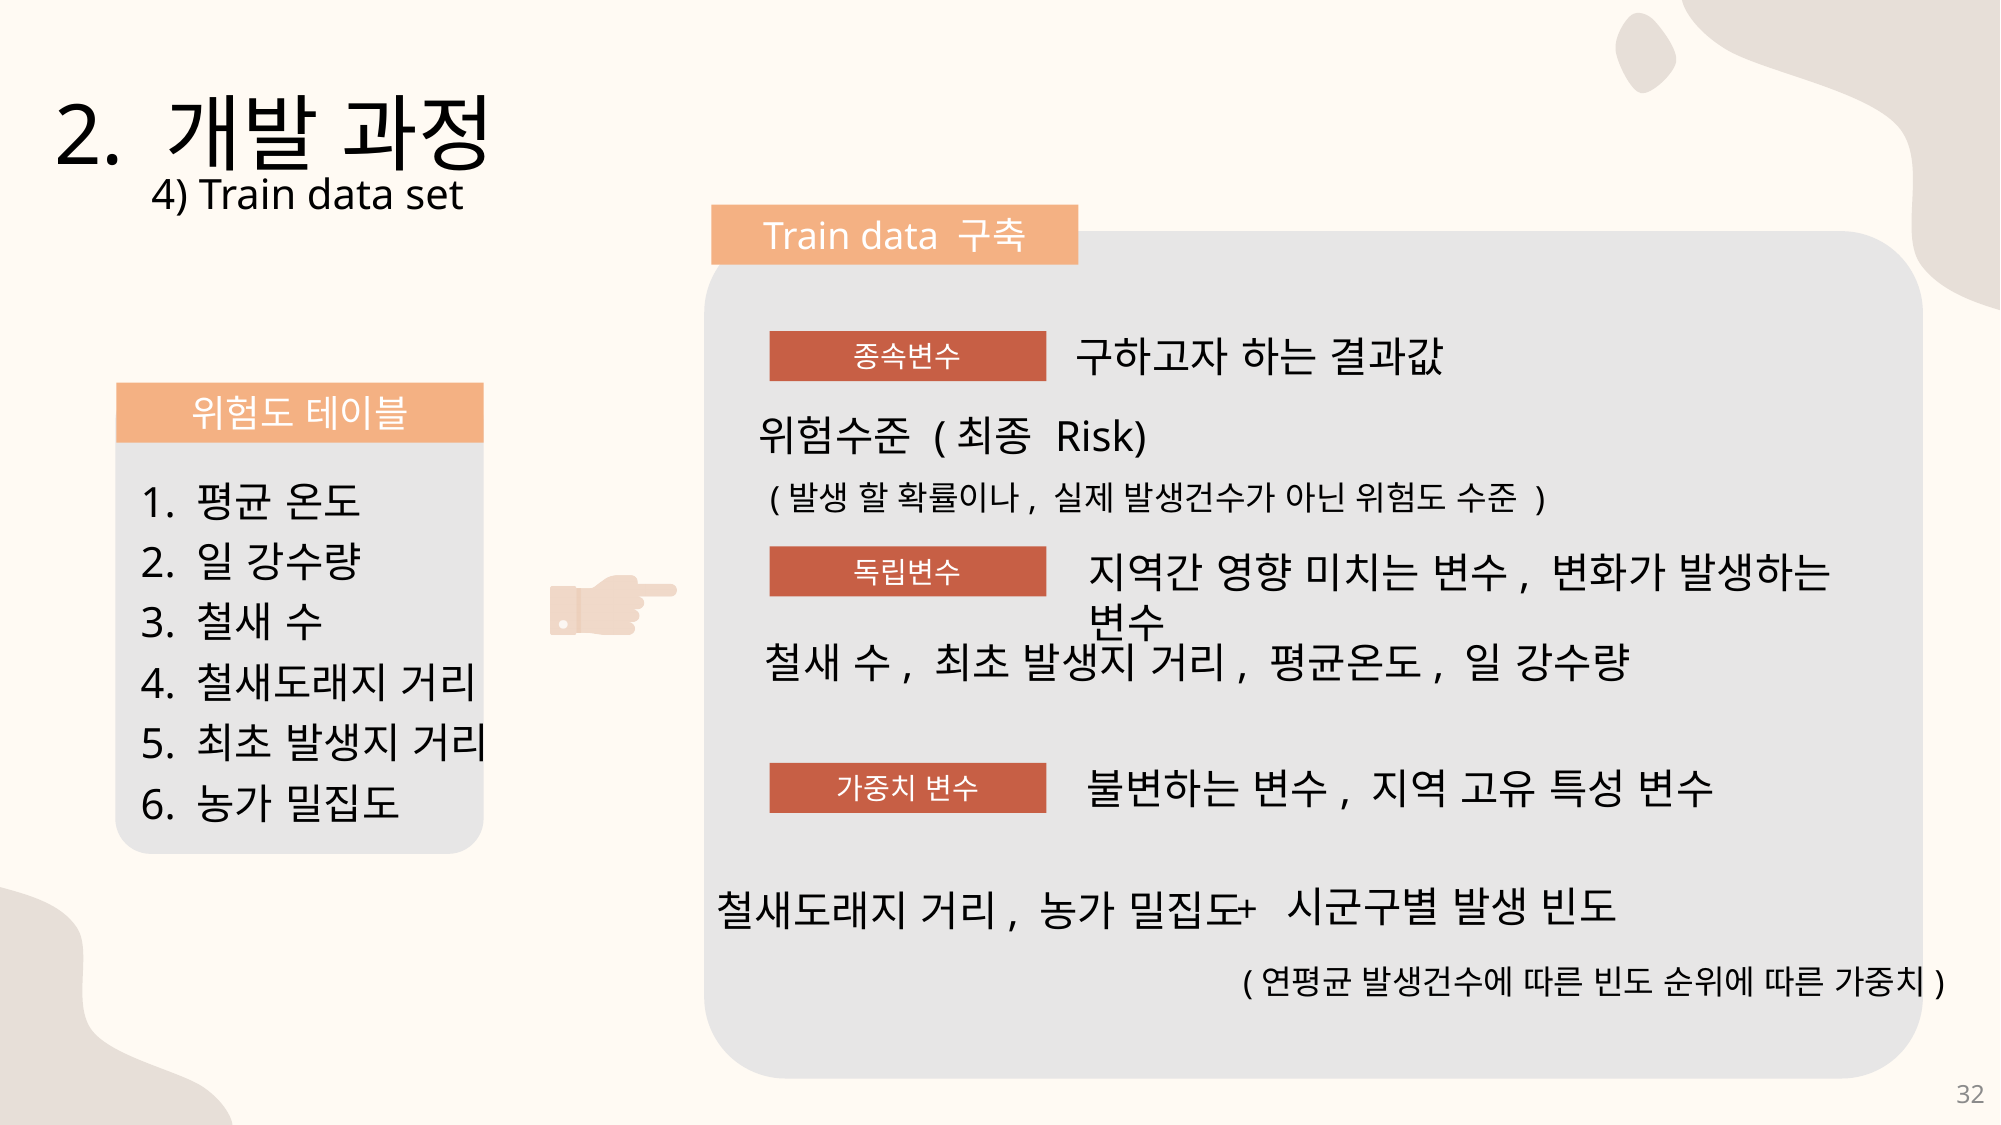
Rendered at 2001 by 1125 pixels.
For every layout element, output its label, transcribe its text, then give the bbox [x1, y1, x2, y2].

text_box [501, 204, 2000, 1079]
text_box 2. 개발 과정 [54, 93, 1740, 219]
slide_number 32 [1550, 1079, 2000, 1125]
subtitle 1. 평균 온도 2. 일 강수량 3. 철새 수 4. 철새도래지 거리 5. 최초 발생지 거리 6. 농가 밀집도 [0, 406, 501, 897]
text_box 위험도 테이블 [116, 382, 484, 443]
text_box [1680, 0, 2000, 204]
text_box [0, 897, 234, 1125]
text_box [1614, 11, 1678, 93]
text_box 4) Train data set [151, 167, 1170, 225]
